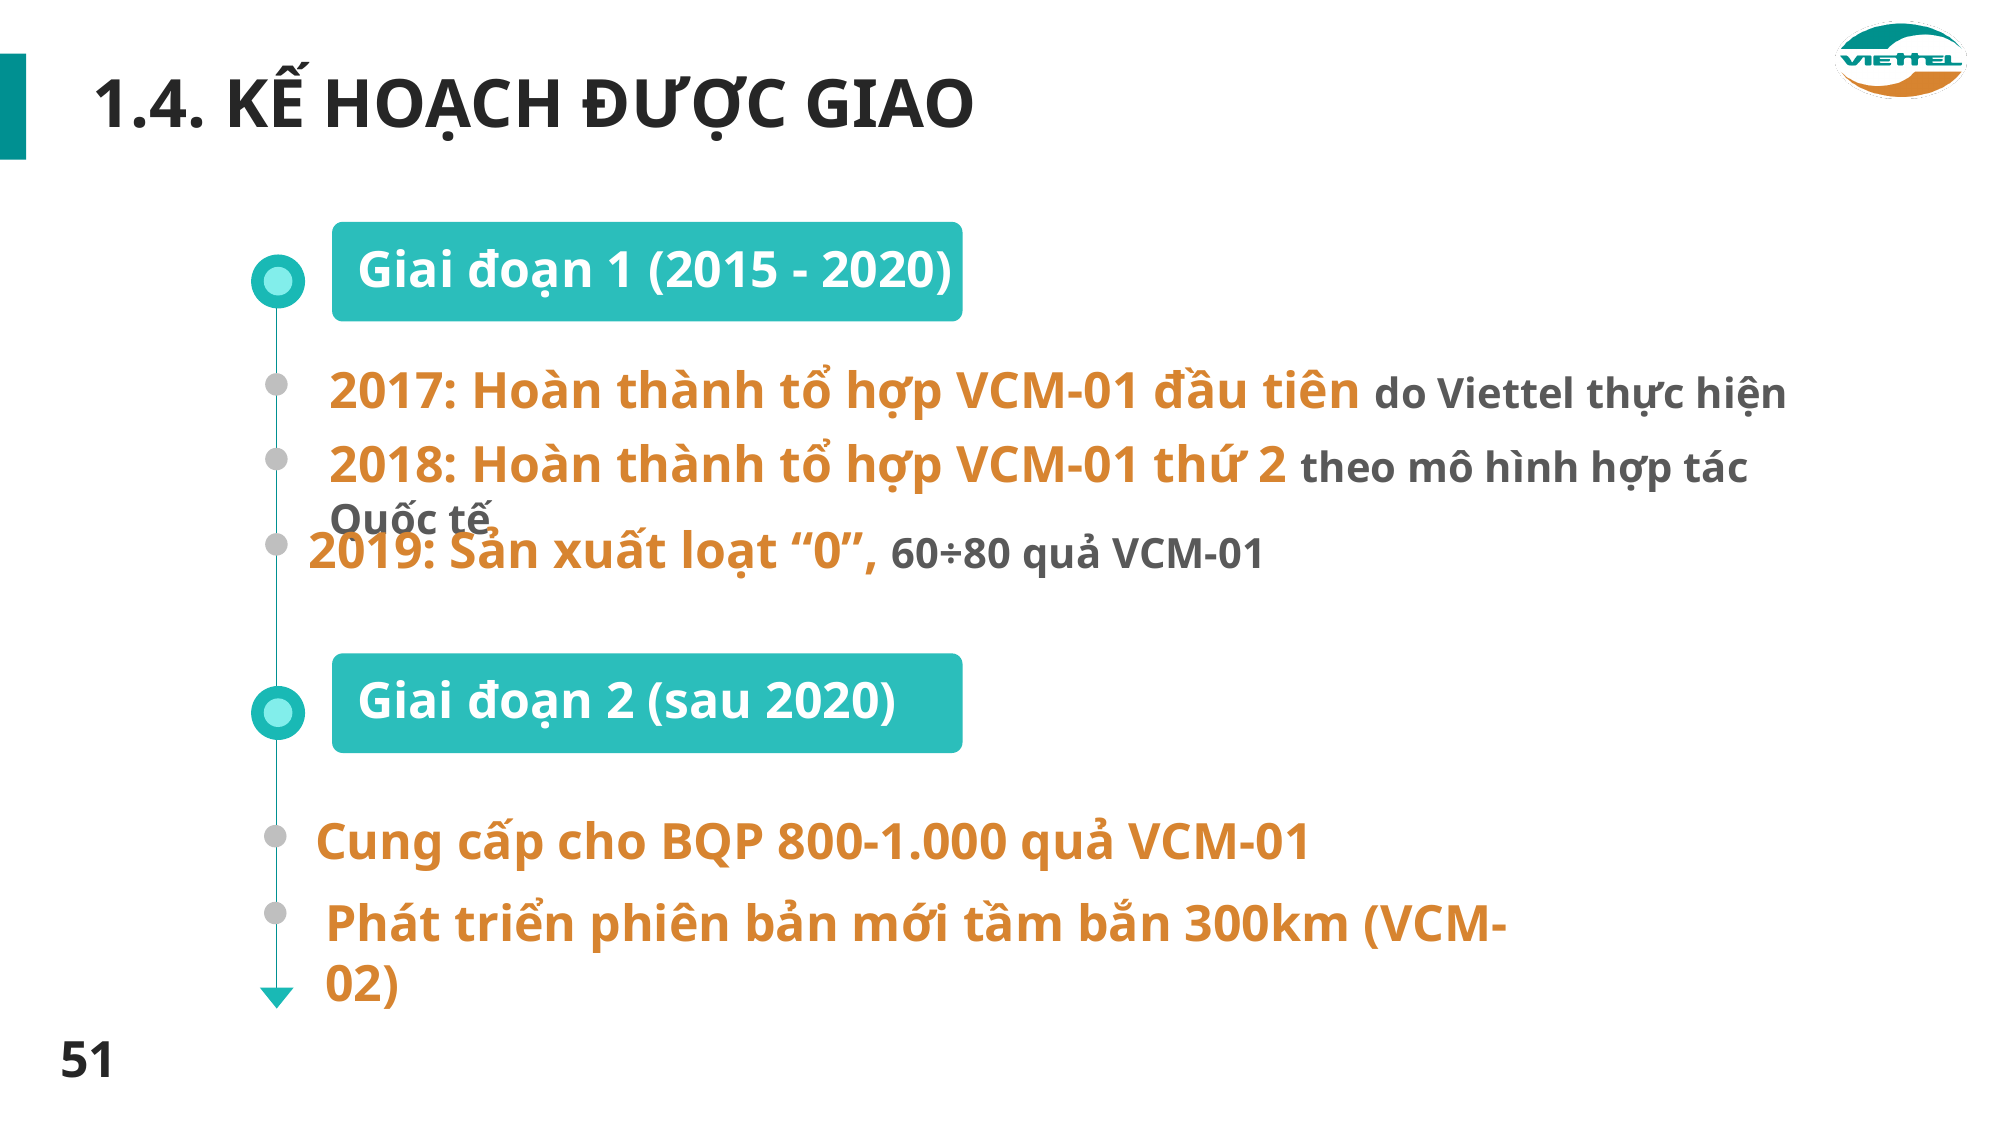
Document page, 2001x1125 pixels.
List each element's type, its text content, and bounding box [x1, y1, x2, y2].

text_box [259, 322, 294, 653]
text_box 51 [0, 1019, 543, 1095]
text_box Phát triển phiên bản mới tầm bắn 300km (VCM-02) [310, 884, 1572, 1019]
text_box 2018: Hoàn thành tổ hợp VCM-01 thứ 2 theo mô hình hợp tác Quốc tế [315, 425, 1805, 551]
text_box 2019: Sản xuất loạt “0”, 60÷80 quả VCM-01 [294, 511, 1282, 587]
text_box Cung cấp cho BQP 800-1.000 quả VCM-01 [300, 802, 1328, 877]
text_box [259, 753, 294, 1009]
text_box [251, 221, 1017, 322]
text_box [0, 53, 27, 161]
picture [1835, 21, 1967, 99]
text_box 1.4. KẾ HOẠCH ĐƯỢC GIAO [77, 53, 1640, 149]
text_box 2017: Hoàn thành tổ hợp VCM-01 đầu tiên do Viettel thực hiện [315, 350, 1805, 425]
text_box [251, 653, 989, 753]
